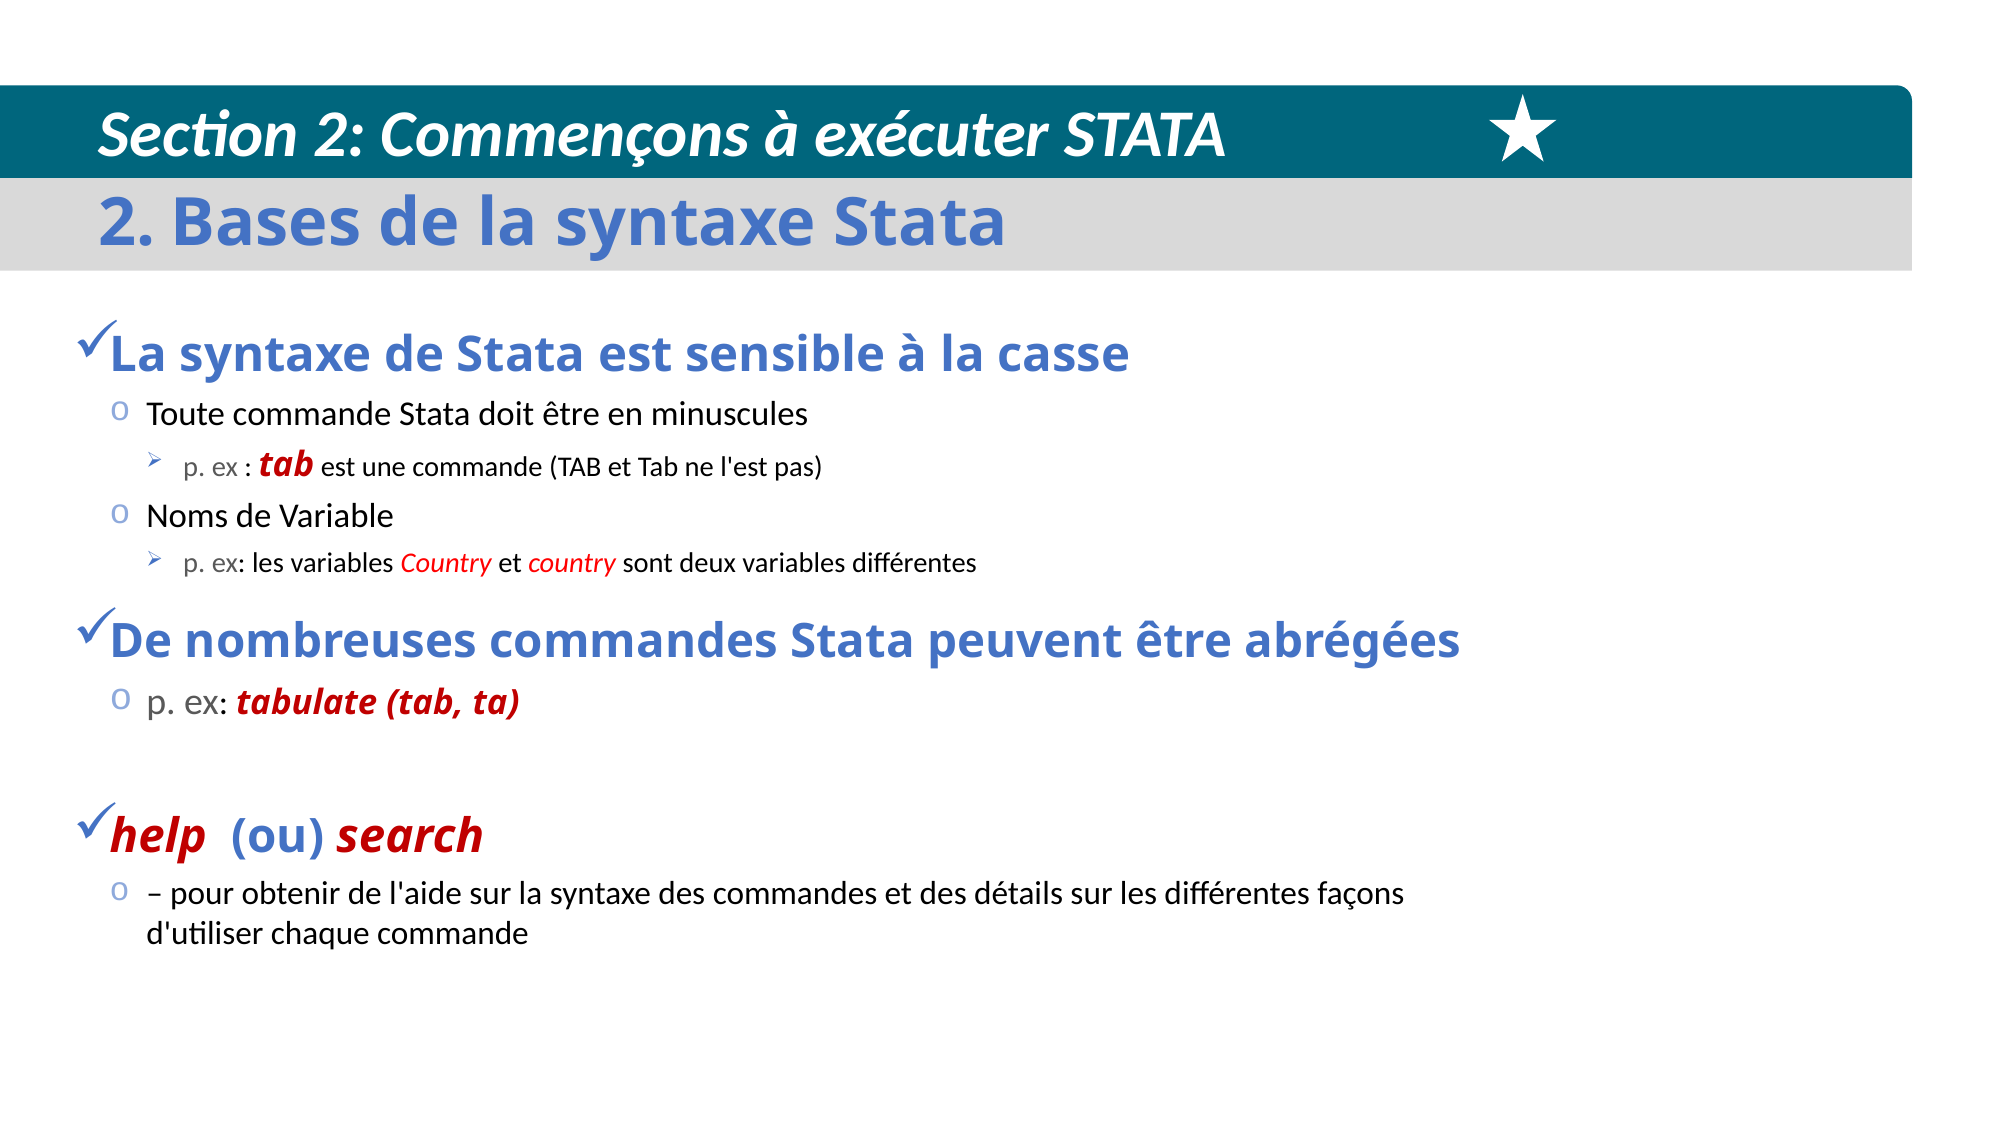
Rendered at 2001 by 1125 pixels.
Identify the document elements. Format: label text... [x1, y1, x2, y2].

text_box La syntaxe de Stata est sensible à la casse Toute commande Stata doit être en minuscules p. ex : tab est une commande (TAB et Tab ne l'est pas) Noms de Variable p. ex: les variables Country et country sont deux variables différentes De nombreuses commandes Stata peuvent être abrégées p. ex: tabulate (tab, ta) help (ou) search – pour obtenir de l'aide sur la syntaxe des commandes et des détails sur les différentes façons d'utiliser chaque commande [58, 315, 1489, 970]
text_box [0, 84, 1913, 179]
text_box [0, 179, 1913, 271]
text_box 2. Bases de la syntaxe Stata [83, 179, 1064, 267]
text_box Section 2: Commençons à exécuter STATA [83, 82, 1624, 177]
text_box [1487, 92, 1559, 164]
